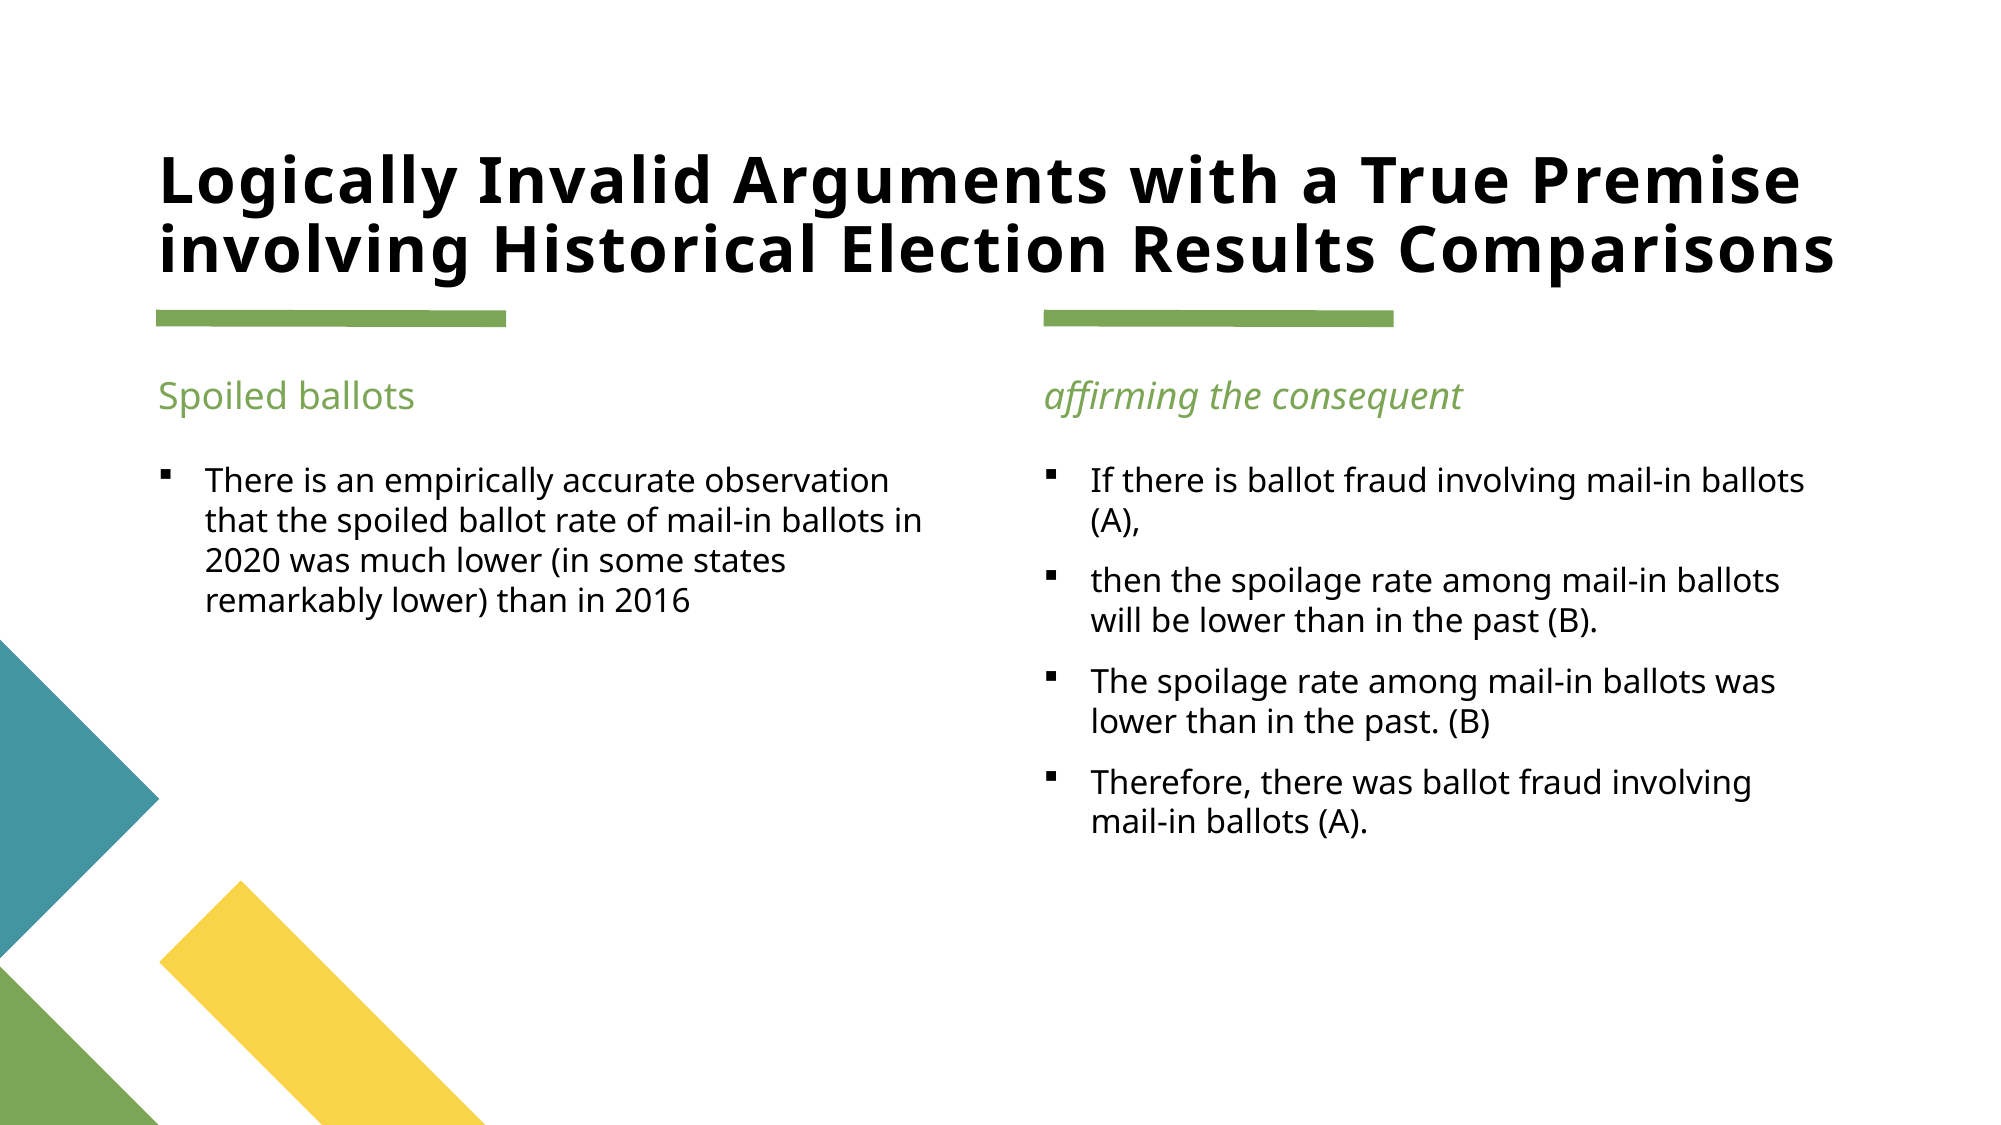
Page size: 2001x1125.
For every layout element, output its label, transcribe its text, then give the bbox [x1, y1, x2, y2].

list There is an empirically accurate observation that the spoiled ballot rate of mail-in ballots in 2020 was much lower (in some states remarkably lower) than in 2016 [158, 459, 950, 778]
list Spoiled ballots [158, 377, 950, 444]
list affirming the consequent [1043, 377, 1826, 444]
title Logically Invalid Arguments with a True Premise involving Historical Election Results Comparisons [158, 144, 1954, 287]
list If there is ballot fraud involving mail-in ballots (A), then the spoilage rate among mail-in ballots will be lower than in the past (B). The spoilage rate among mail-in ballots was lower than in the past. (B) Therefore, there was ballot fraud involving mail-in ballots (A). [1043, 459, 1824, 960]
